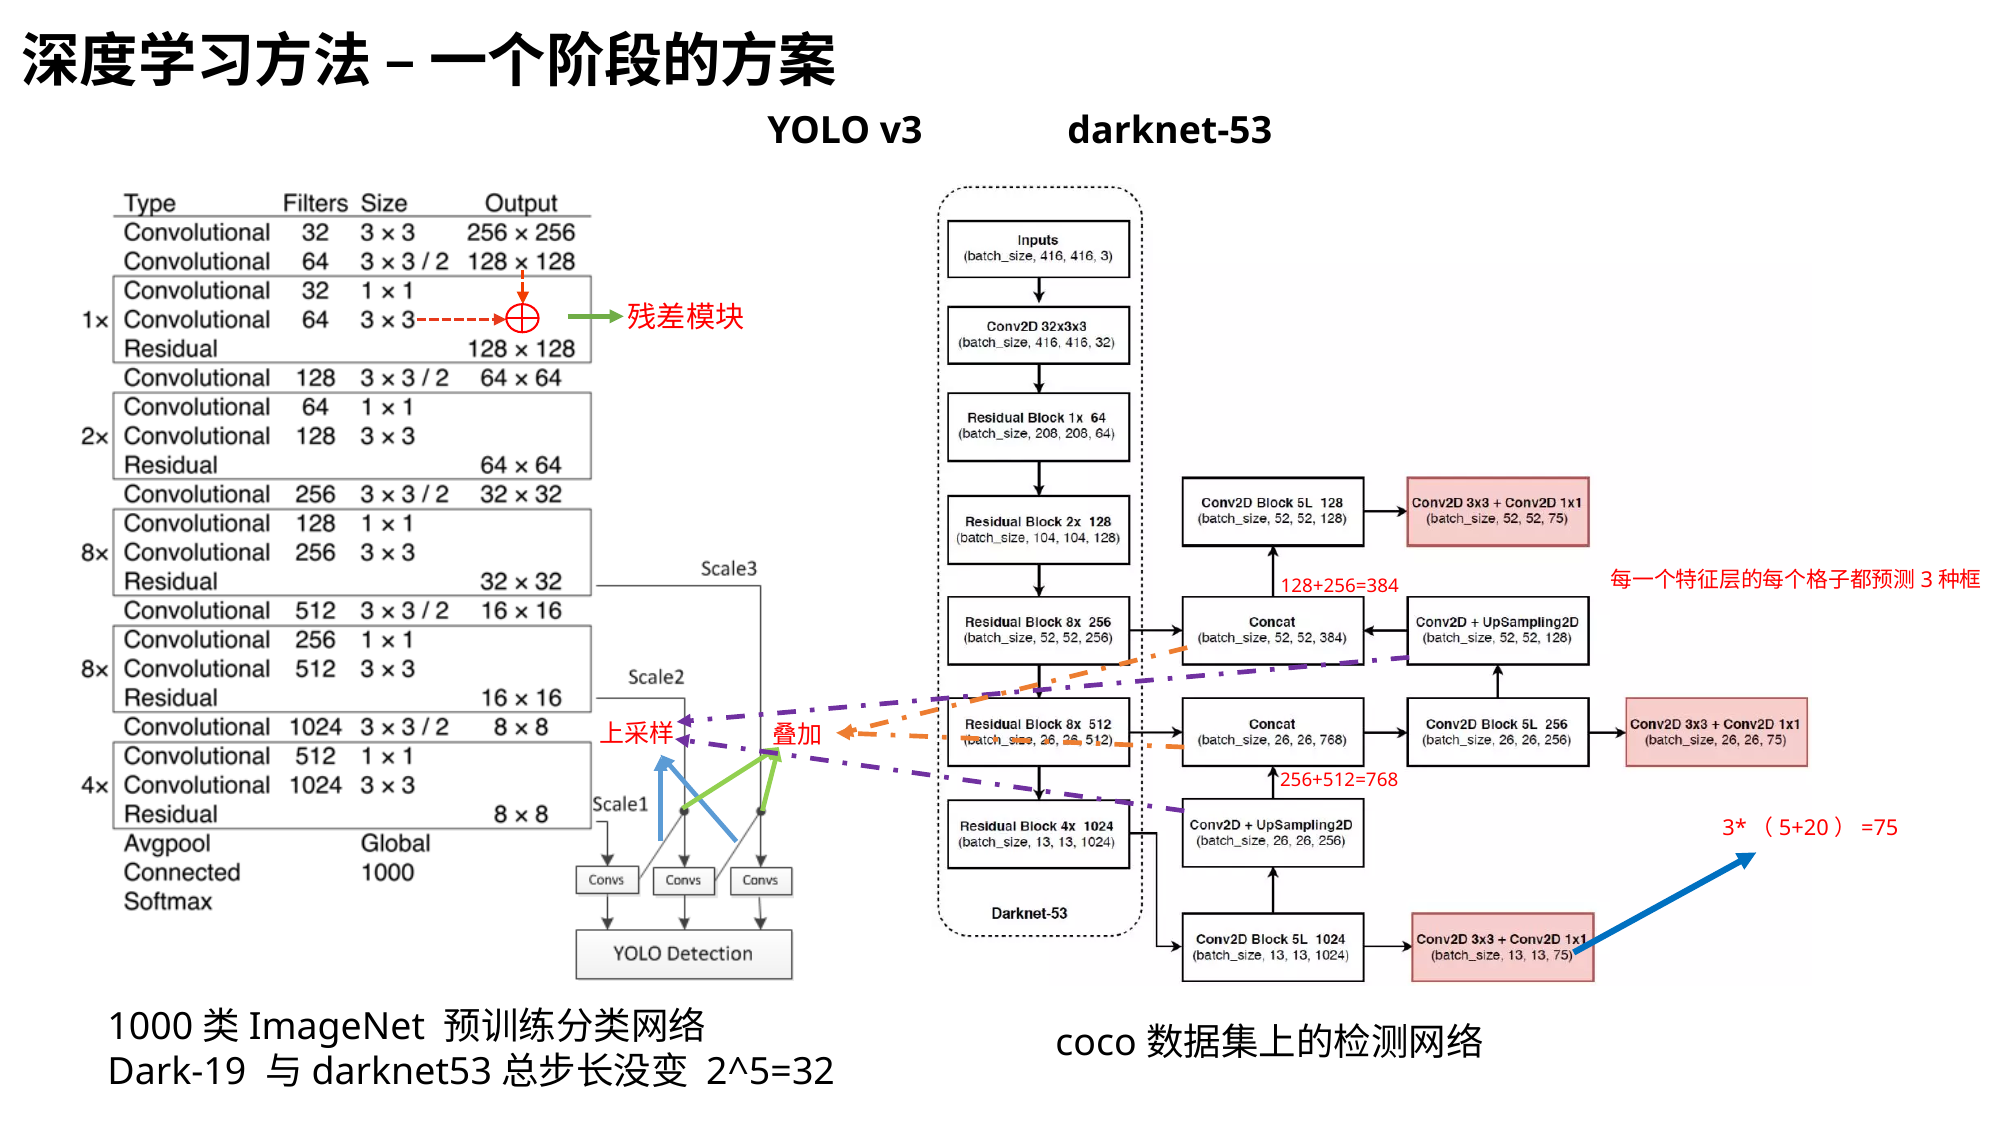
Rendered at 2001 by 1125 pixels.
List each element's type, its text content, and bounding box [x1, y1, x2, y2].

text_box 深度学习方法 – 一个阶段的方案 [7, 15, 1315, 100]
picture [73, 184, 794, 981]
picture [931, 184, 1812, 986]
text_box YOLO v3 darknet-53 [19, 99, 2000, 159]
text_box coco数据集上的检测网络 [1040, 1010, 1499, 1071]
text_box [1188, 657, 1410, 722]
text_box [1573, 852, 1757, 953]
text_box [838, 647, 1188, 735]
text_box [676, 657, 838, 722]
text_box 3*（5+20）=75 [1812, 806, 1920, 848]
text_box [660, 755, 737, 842]
text_box 1000类ImageNet 预训练分类网络 Dark-19 与darknet53总步长没变 2^5=32 [92, 994, 850, 1100]
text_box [674, 739, 1185, 811]
text_box 叠加 [794, 722, 838, 739]
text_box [836, 732, 1185, 748]
text_box 每一个特征层的每个格子都预测3种框 [1812, 558, 2000, 600]
